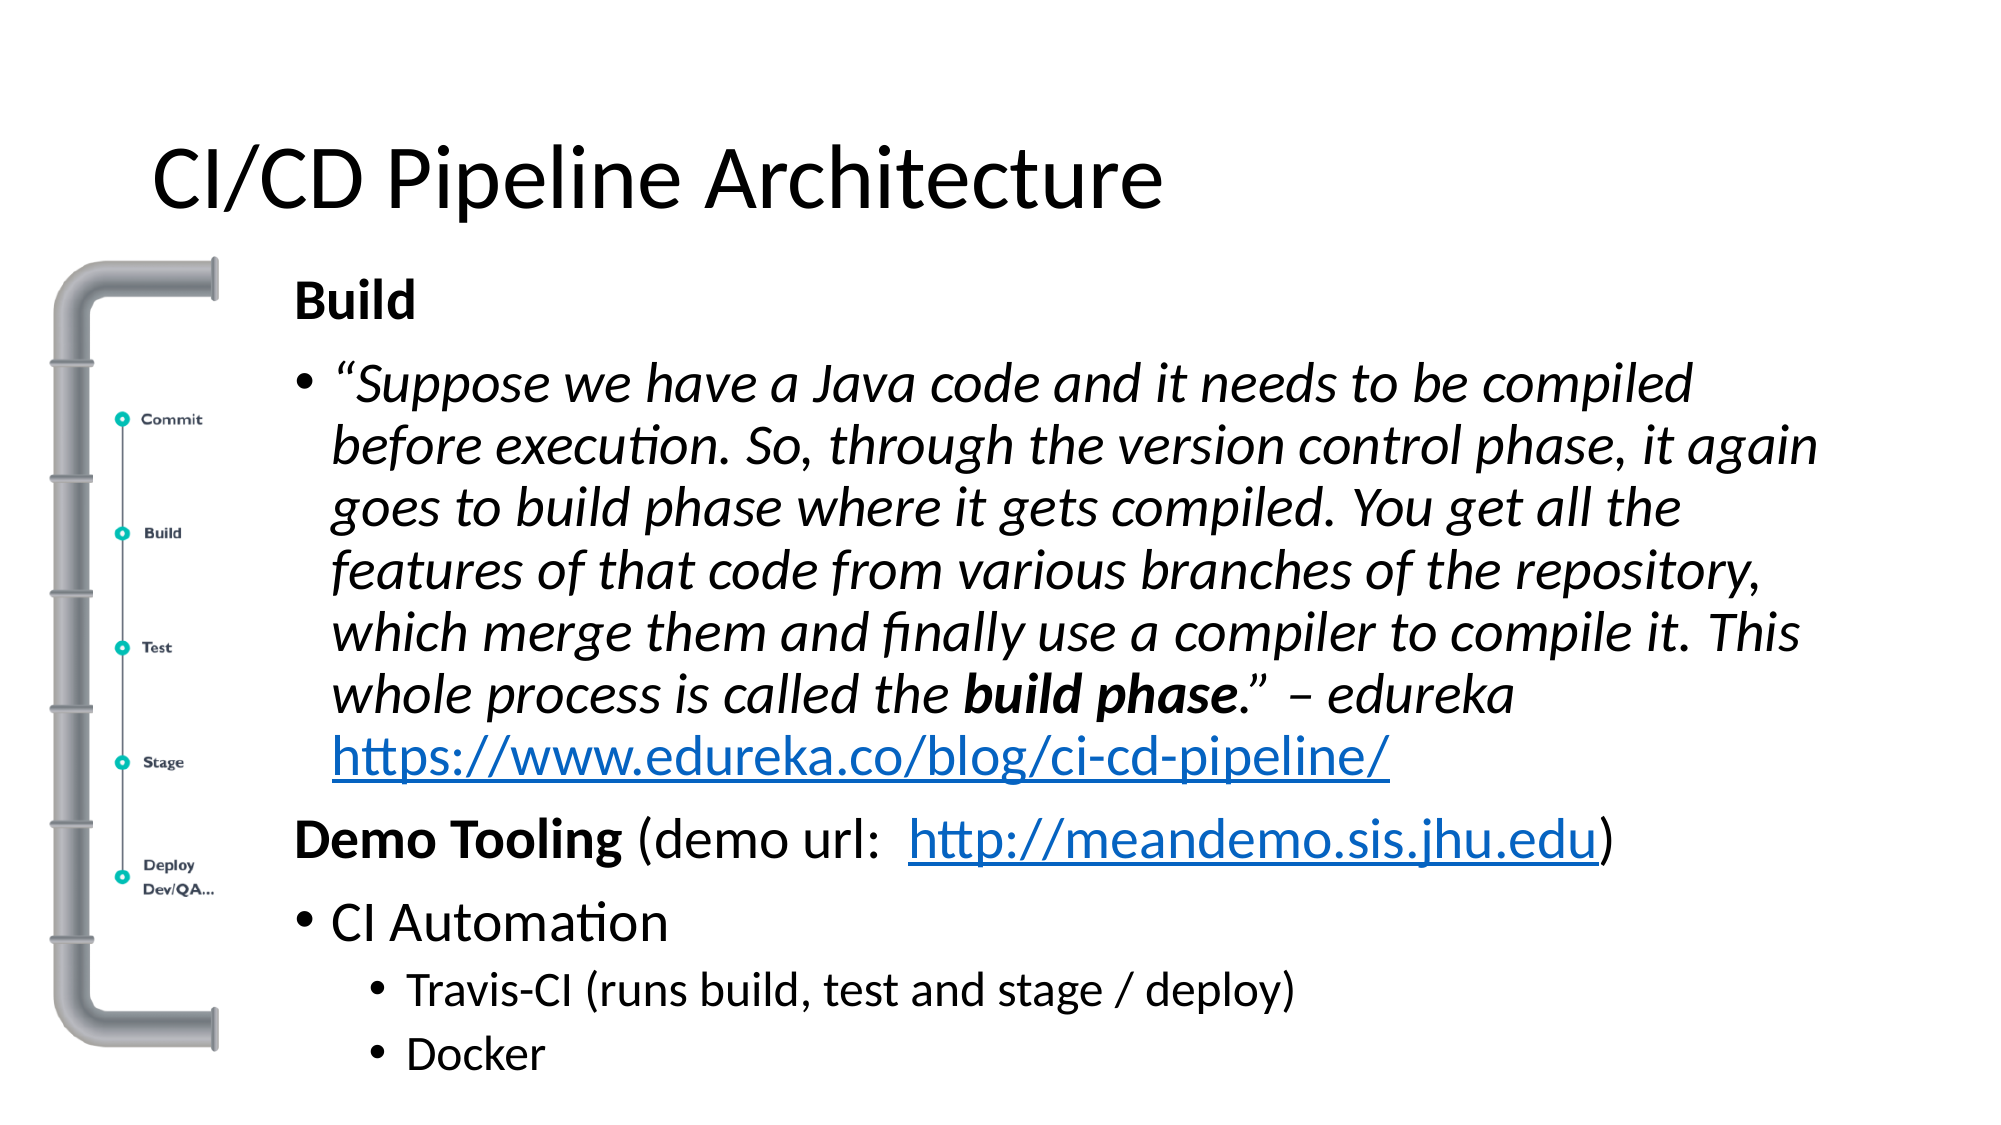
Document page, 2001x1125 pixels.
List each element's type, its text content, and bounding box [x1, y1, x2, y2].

list Build “Suppose we have a Java code and it needs to be compiled before execution. So, through the version control phase, it again goes to build phase where it gets compiled. You get all the features of that code from various branches of the repository, which merge them and finally use a compiler to compile it. This whole process is called the build phase.” – edureka https://www.edureka.co/blog/ci-cd-pipeline/ Demo Tooling (demo url: http://meandemo.sis.jhu.edu) CI Automation Travis-CI (runs build, test and stage / deploy) Docker [279, 262, 1863, 1094]
title CI/CD Pipeline Architecture [137, 59, 1863, 285]
picture [24, 235, 224, 1065]
